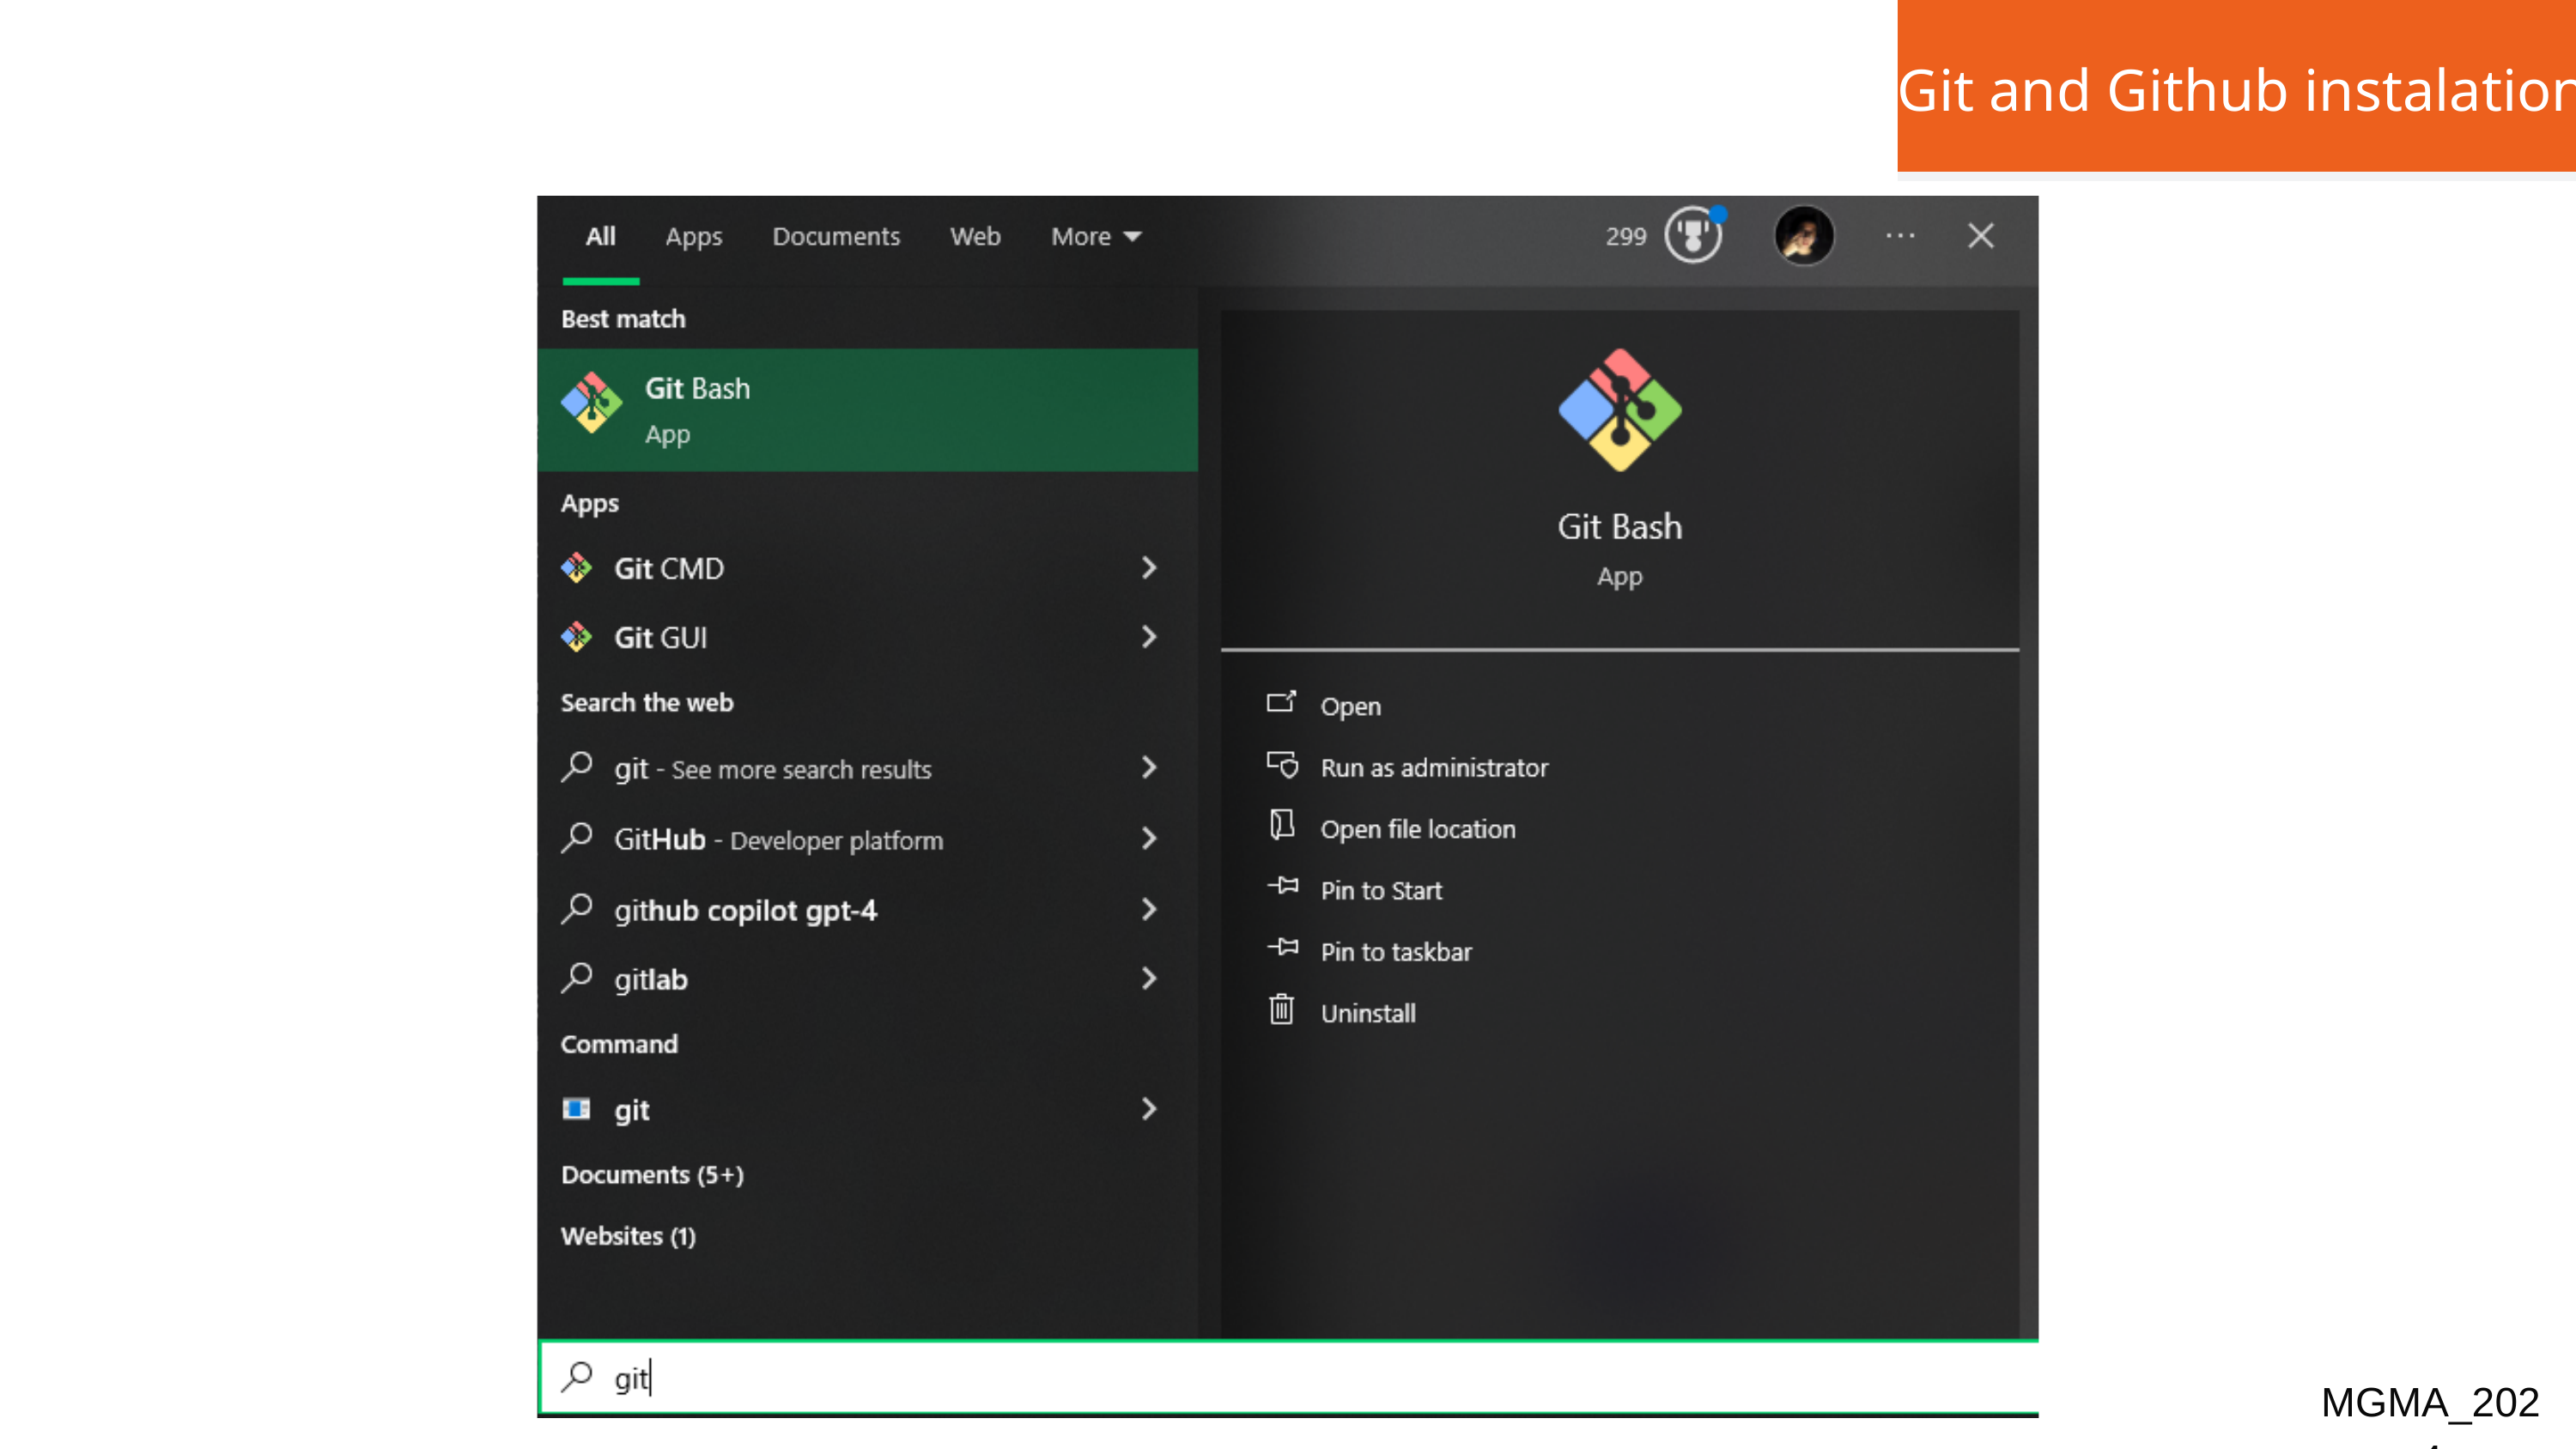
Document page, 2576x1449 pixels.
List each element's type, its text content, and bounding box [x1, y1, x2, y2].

text_box MGMA_2024 [2310, 1367, 2553, 1449]
table_header Git and Github instalation [1898, 0, 2576, 172]
text_box [537, 196, 2039, 1418]
